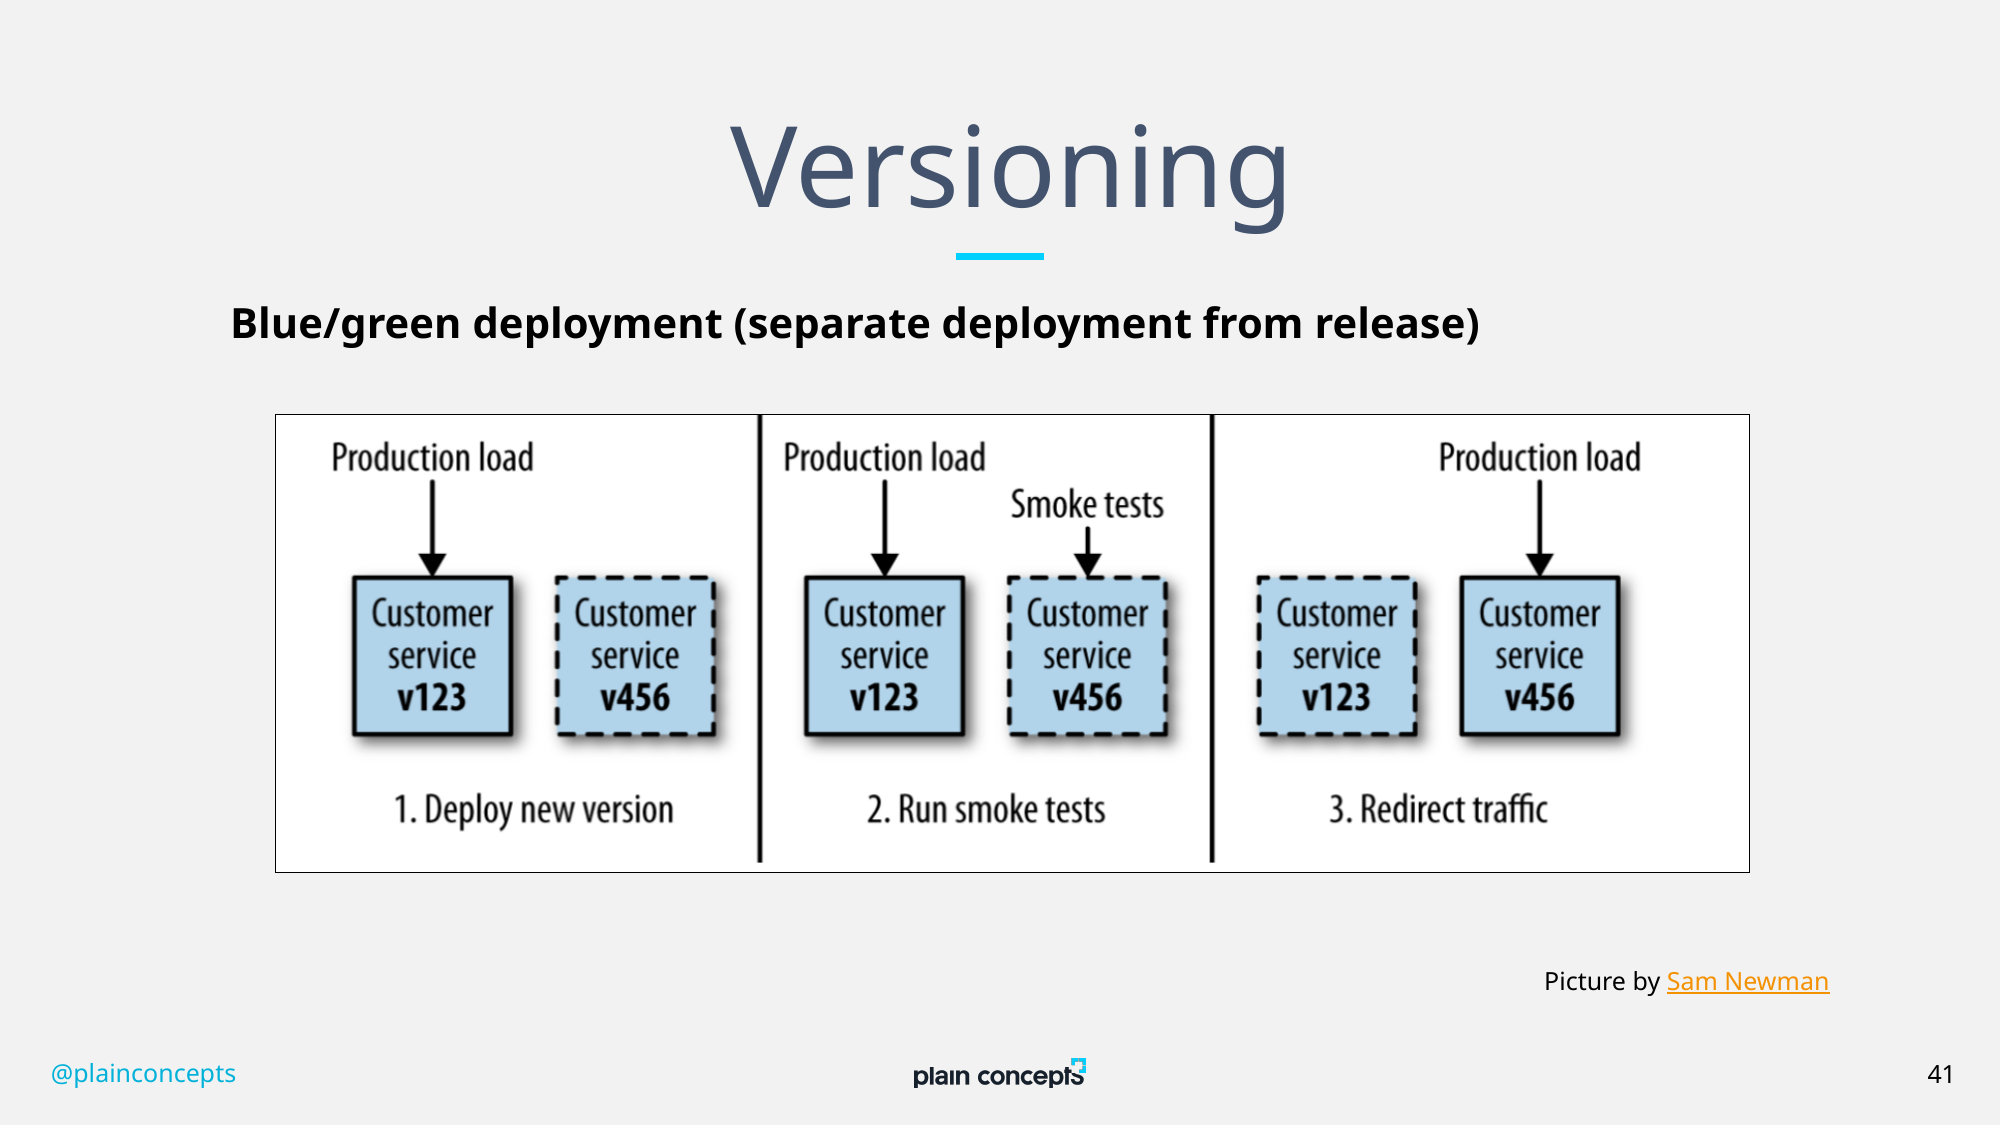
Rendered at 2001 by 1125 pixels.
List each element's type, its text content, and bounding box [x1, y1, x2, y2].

picture [275, 414, 1750, 873]
text_box Picture by Sam Newman [1529, 957, 1979, 1007]
footer @plainconcepts [35, 1042, 342, 1103]
picture [914, 1058, 1086, 1088]
slide_number 41 [1844, 1045, 1971, 1106]
list Blue/green deployment (separate deployment from release) [215, 289, 1810, 998]
title Versioning [215, 68, 1810, 257]
